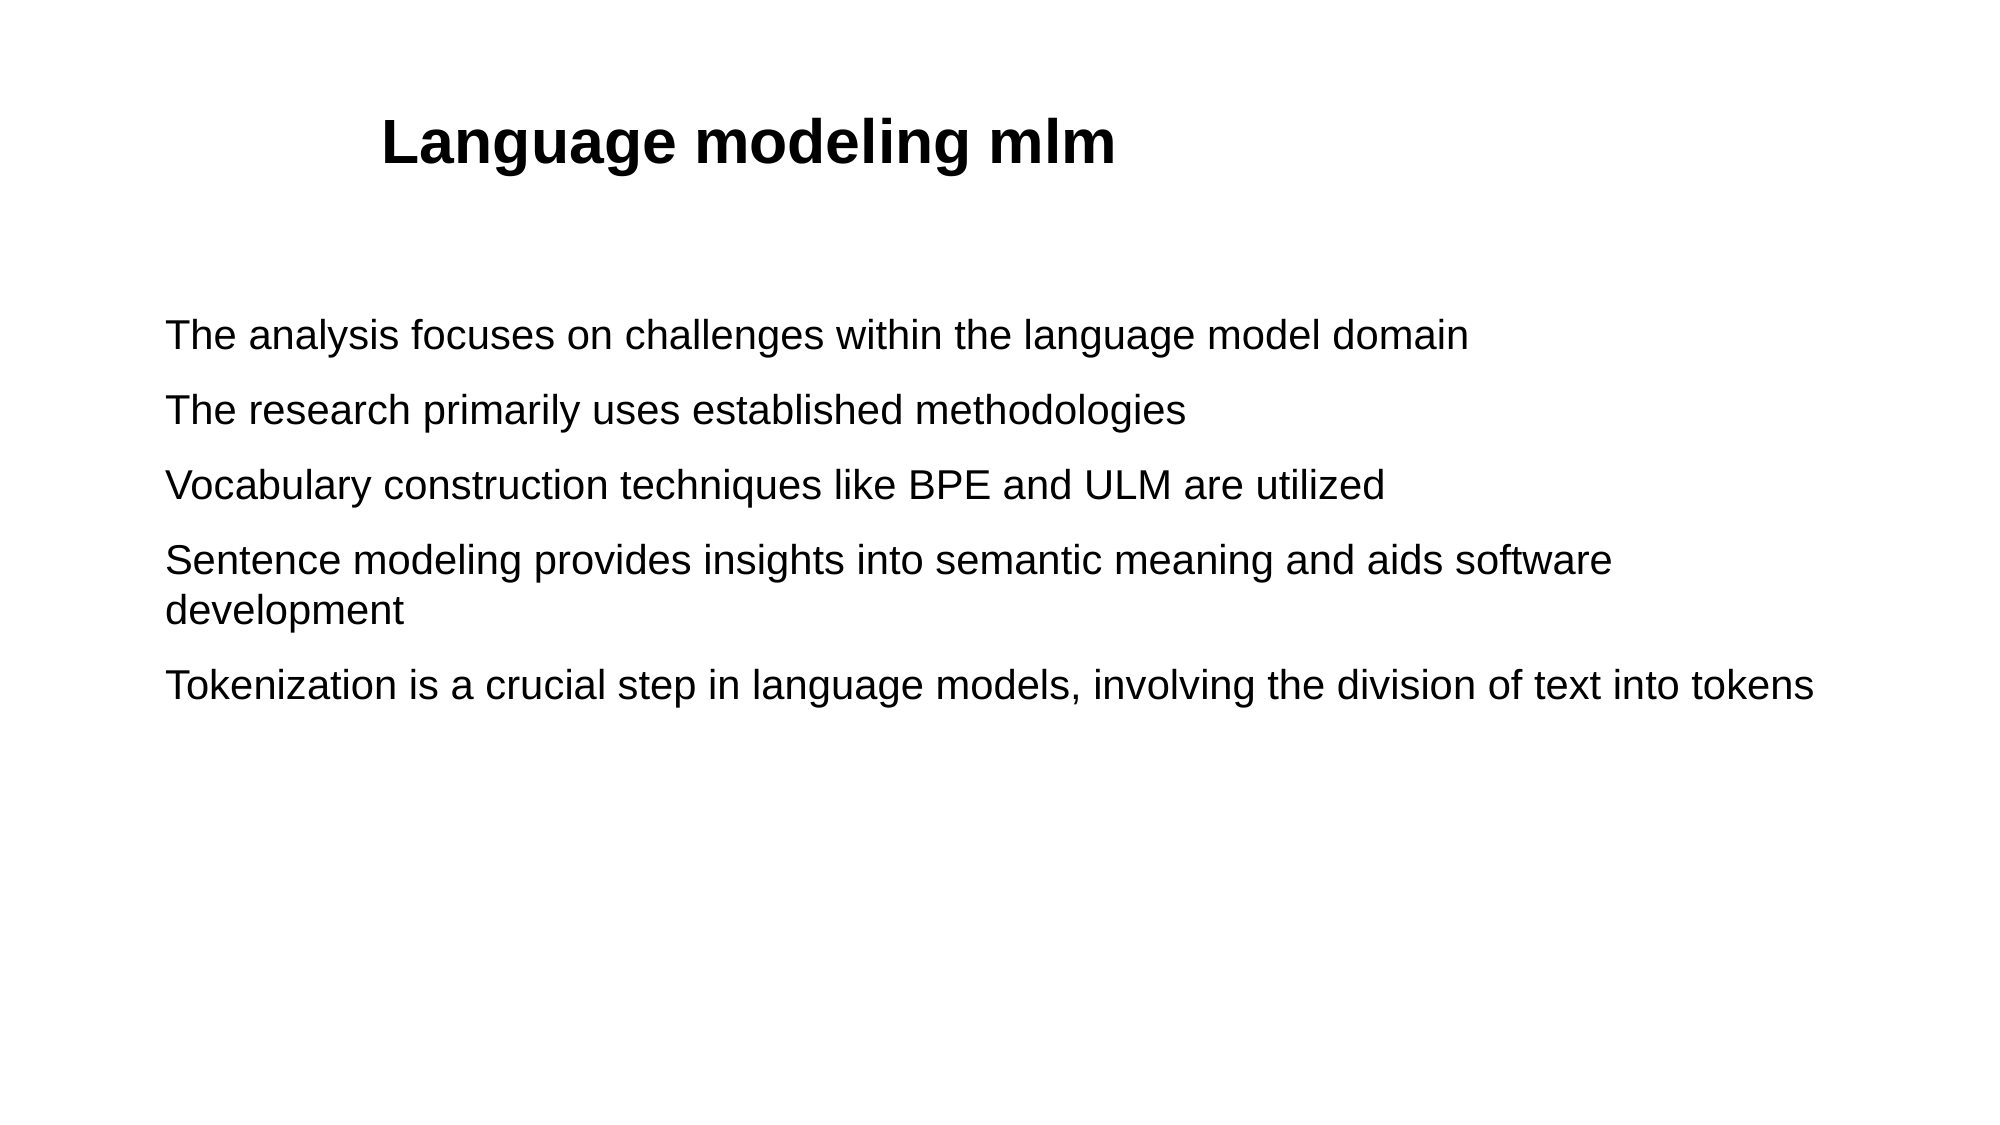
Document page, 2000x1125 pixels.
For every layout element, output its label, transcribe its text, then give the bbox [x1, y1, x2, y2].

text_box The analysis focuses on challenges within the language model domain The research primarily uses established methodologies Vocabulary construction techniques like BPE and ULM are utilized Sentence modeling provides insights into semantic meaning and aids software development Tokenization is a crucial step in language models, involving the division of text into tokens [149, 299, 1850, 715]
title Language modeling mlm [75, 45, 1425, 233]
